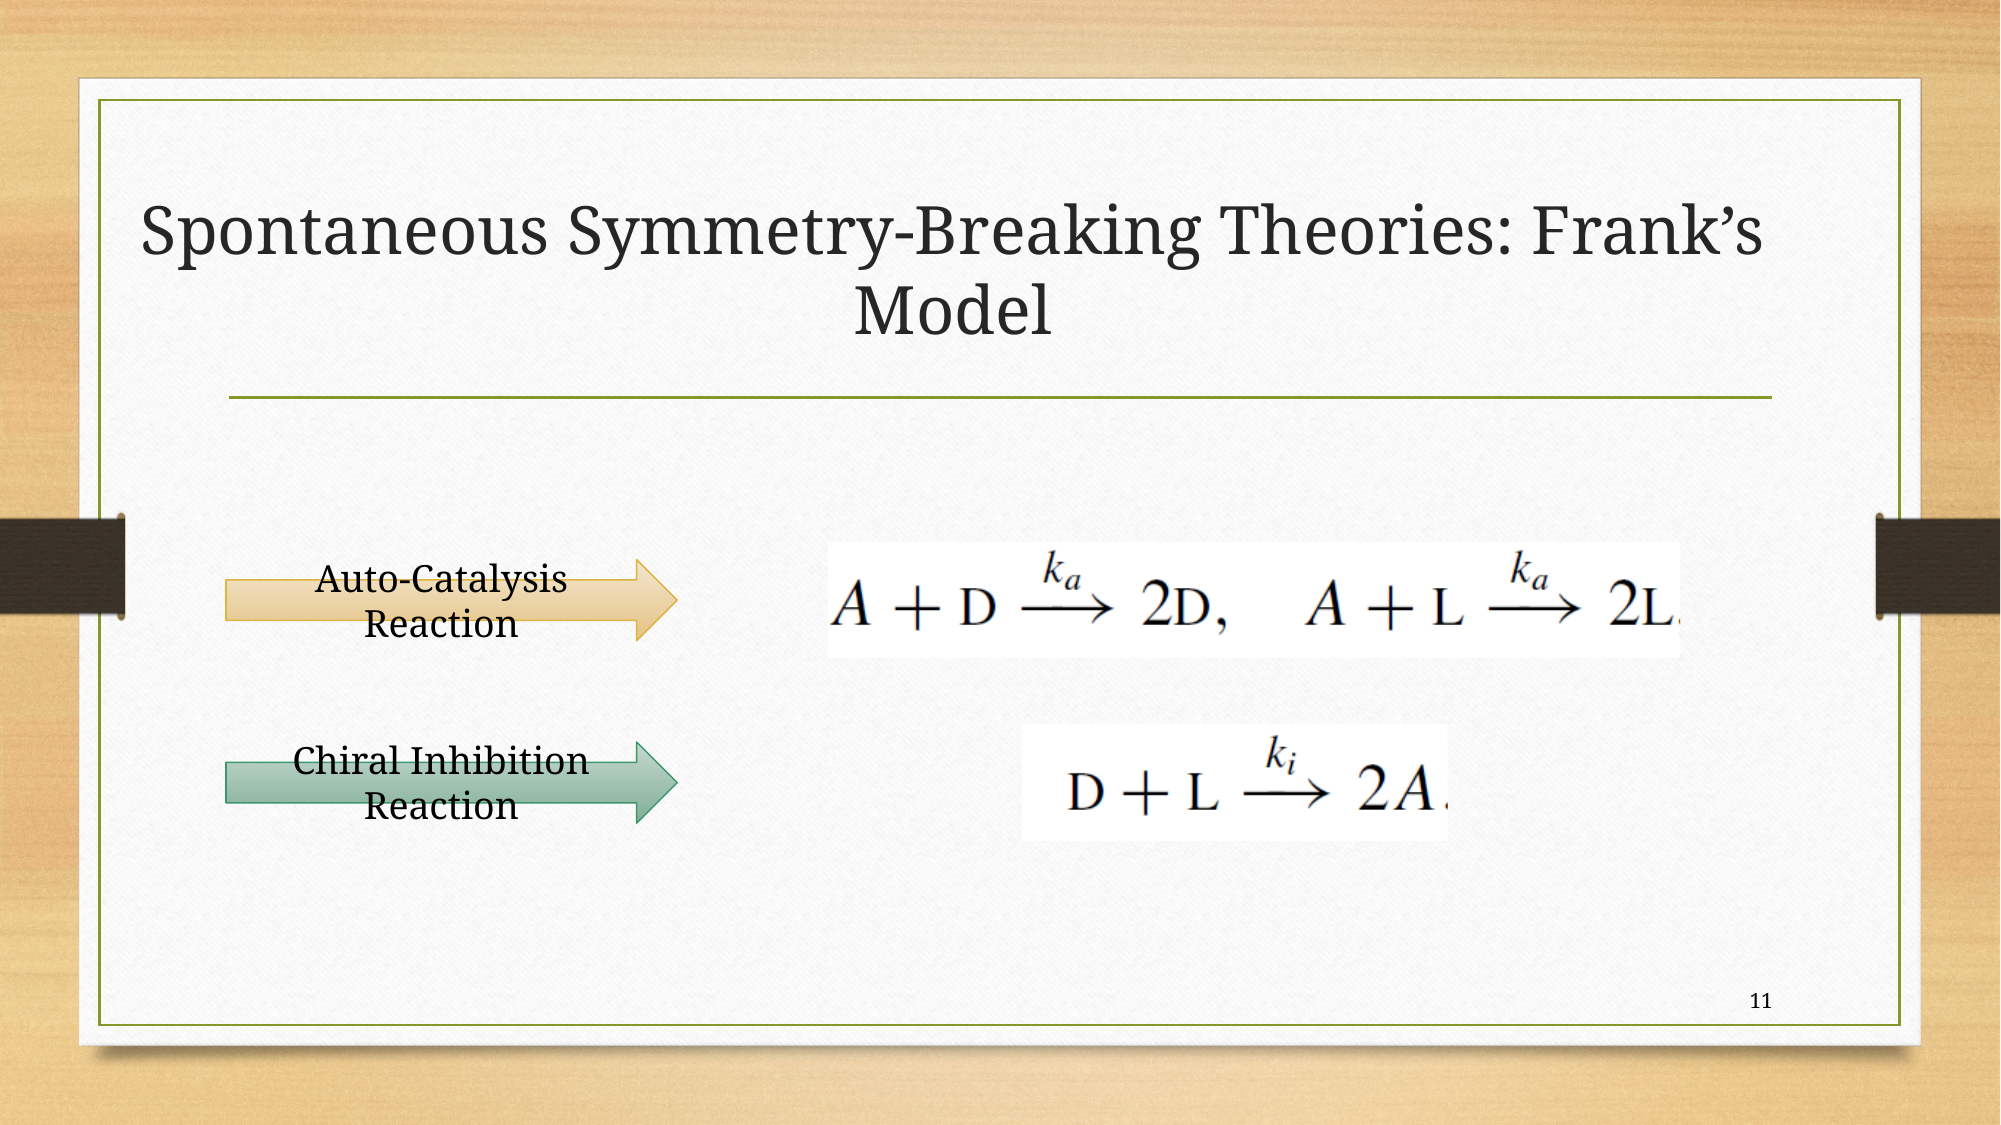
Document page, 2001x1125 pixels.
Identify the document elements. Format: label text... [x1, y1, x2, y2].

title Spontaneous Symmetry-Breaking Theories: Frank’s Model [118, 161, 1788, 375]
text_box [225, 542, 1681, 842]
slide_number 11 [1698, 979, 1788, 1025]
picture [0, 0, 2001, 1125]
